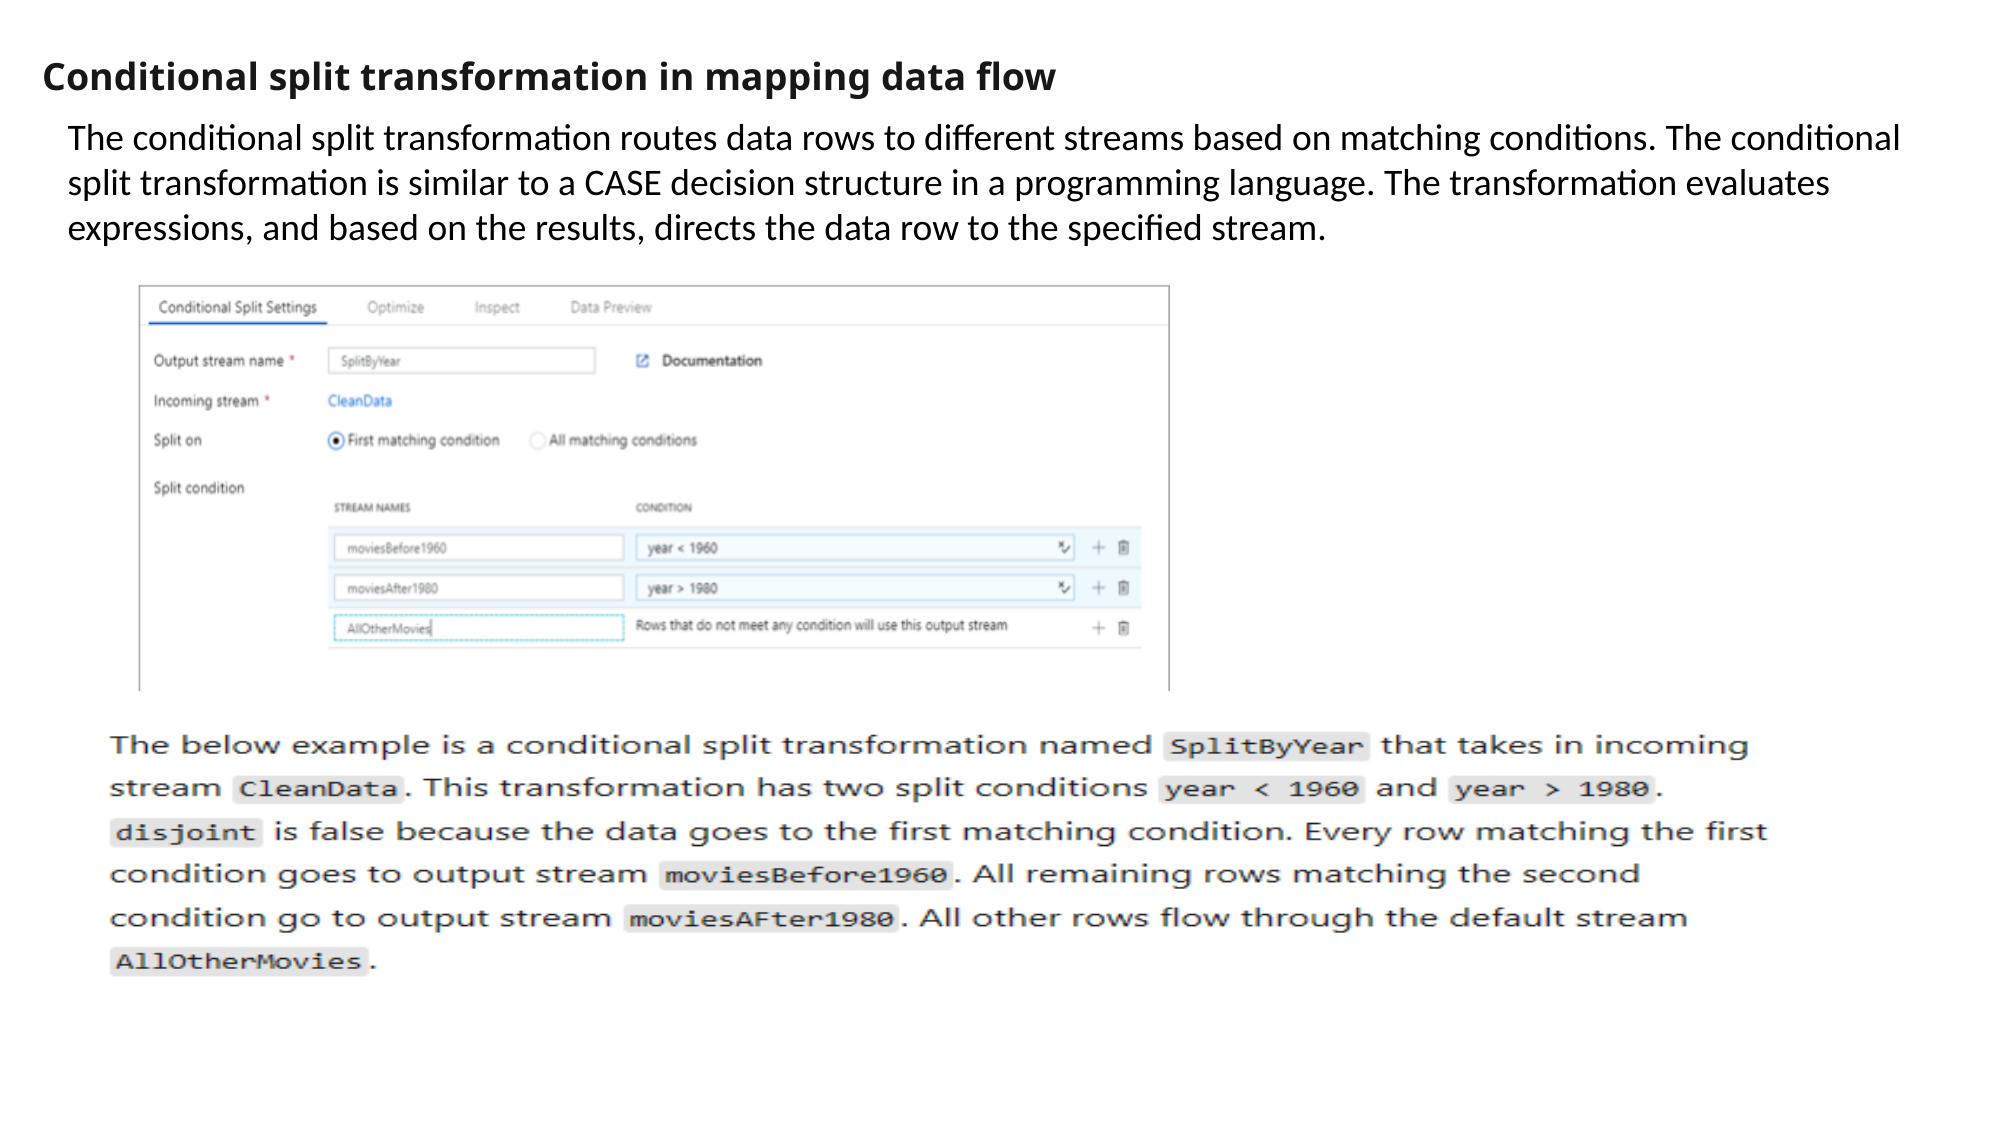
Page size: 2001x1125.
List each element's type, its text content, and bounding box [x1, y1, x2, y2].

text_box The conditional split transformation routes data rows to different streams based on matching conditions. The conditional split transformation is similar to a CASE decision structure in a programming language. The transformation evaluates expressions, and based on the results, directs the data row to the specified stream. [52, 105, 1937, 256]
picture [80, 710, 1807, 991]
text_box Conditional split transformation in mapping data flow [27, 45, 1073, 105]
picture [135, 276, 1170, 691]
